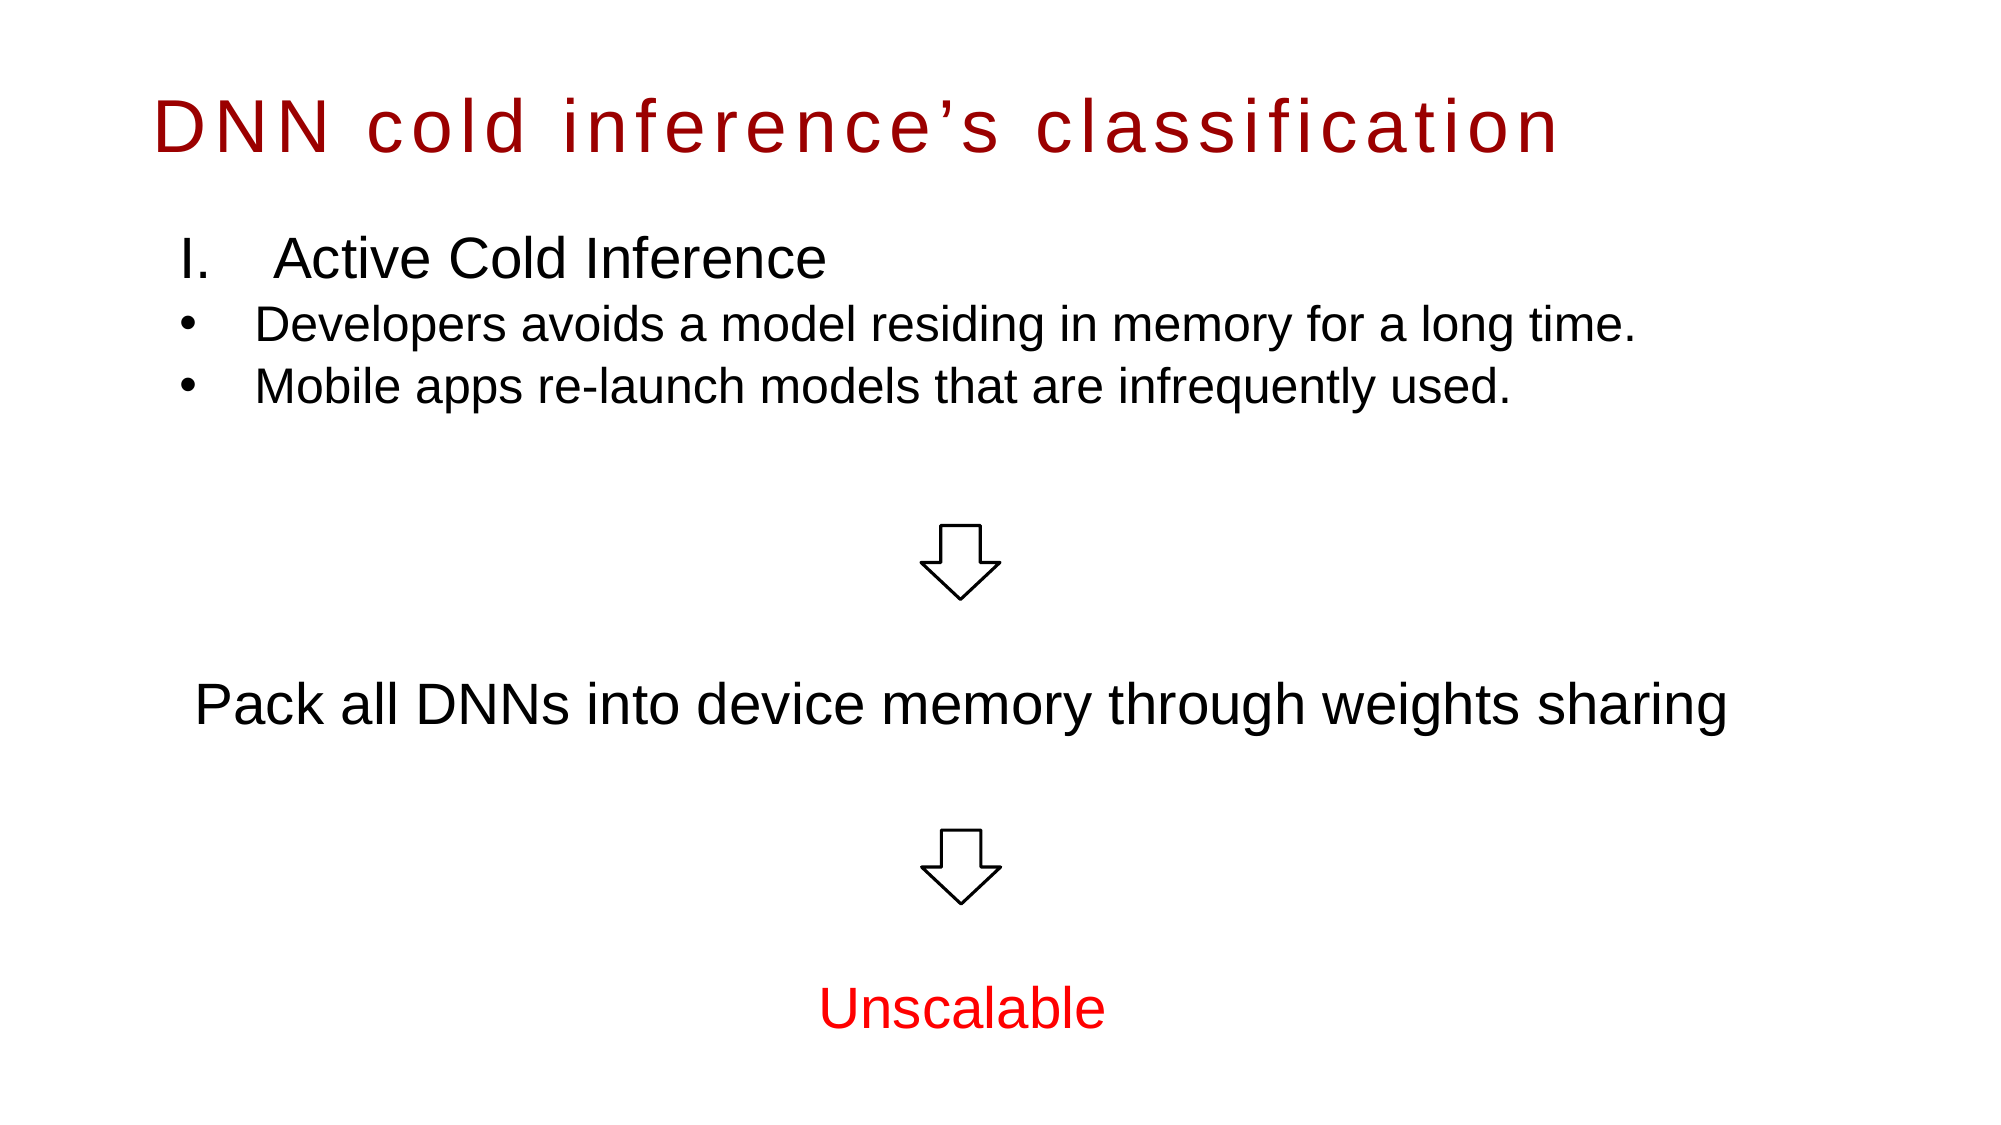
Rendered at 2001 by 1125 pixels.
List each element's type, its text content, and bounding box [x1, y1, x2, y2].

text_box [919, 827, 1003, 906]
text_box Pack all DNNs into device memory through weights sharing [177, 658, 1748, 744]
text_box [919, 523, 1002, 601]
text_box Active Cold Inference Developers avoids a model residing in memory for a long time. Mobile apps re-launch models that are infrequently used. [162, 212, 1763, 422]
text_box Unscalable [177, 962, 1749, 1048]
text_box DNN cold inference’s classification [150, 75, 1875, 168]
